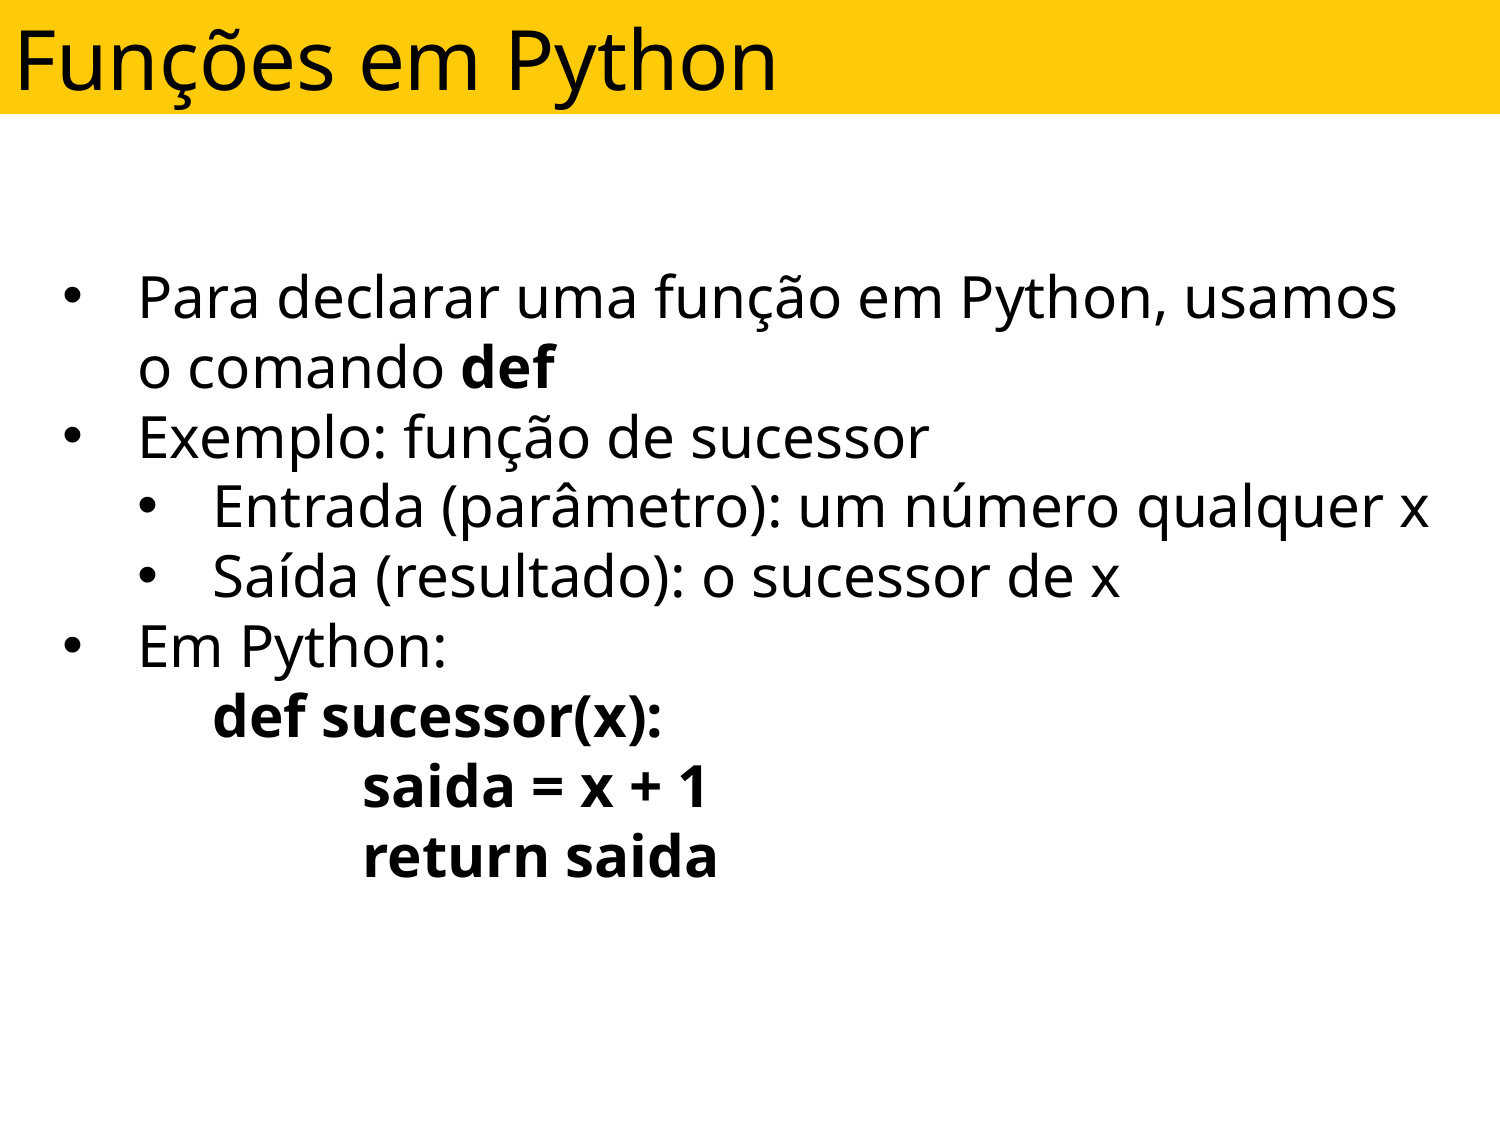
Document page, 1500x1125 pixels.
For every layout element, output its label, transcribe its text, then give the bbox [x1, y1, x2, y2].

text_box Para declarar uma função em Python, usamos o comando def Exemplo: função de sucessor Entrada (parâmetro): um número qualquer x Saída (resultado): o sucessor de x Em Python: def sucessor(x): saida = x + 1 return saida [47, 252, 1461, 897]
text_box Funções em Python [0, 0, 1500, 115]
